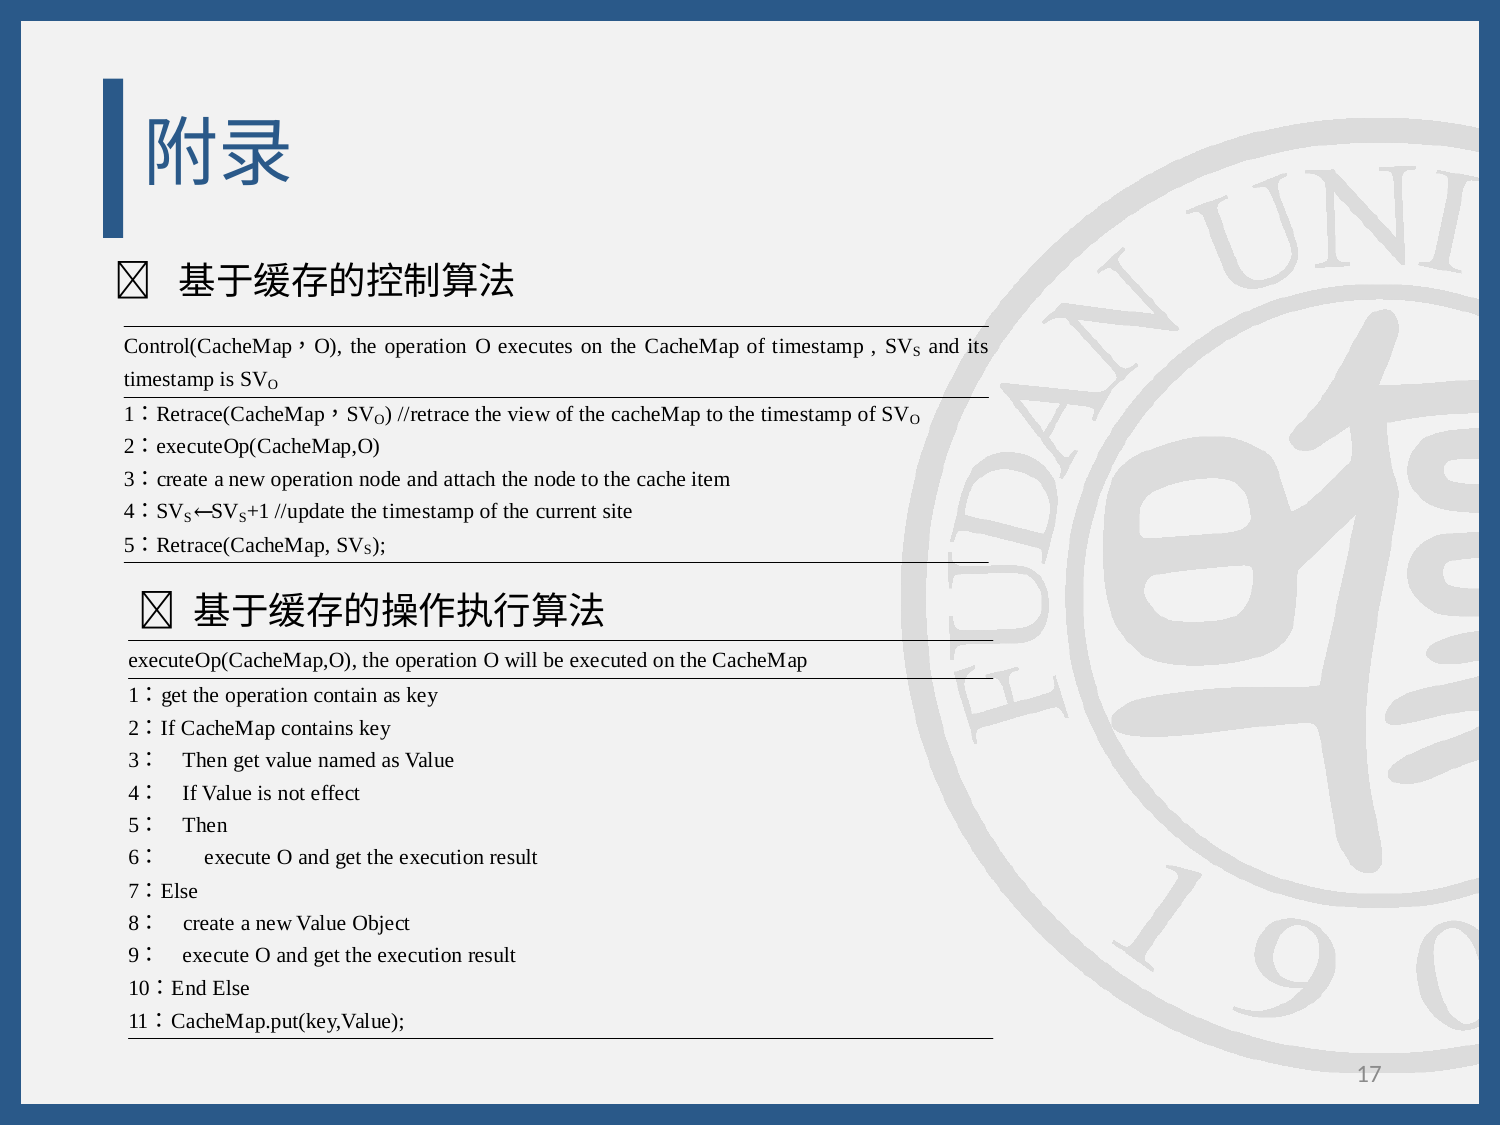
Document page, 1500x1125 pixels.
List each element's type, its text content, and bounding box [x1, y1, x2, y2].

text_box  基于缓存的控制算法 [100, 249, 1270, 310]
picture [123, 326, 989, 564]
text_box  基于缓存的操作执行算法 [123, 579, 1294, 640]
slide_number 17 [1059, 1042, 1397, 1103]
title 附录 [76, 18, 1393, 236]
picture [128, 640, 994, 1040]
